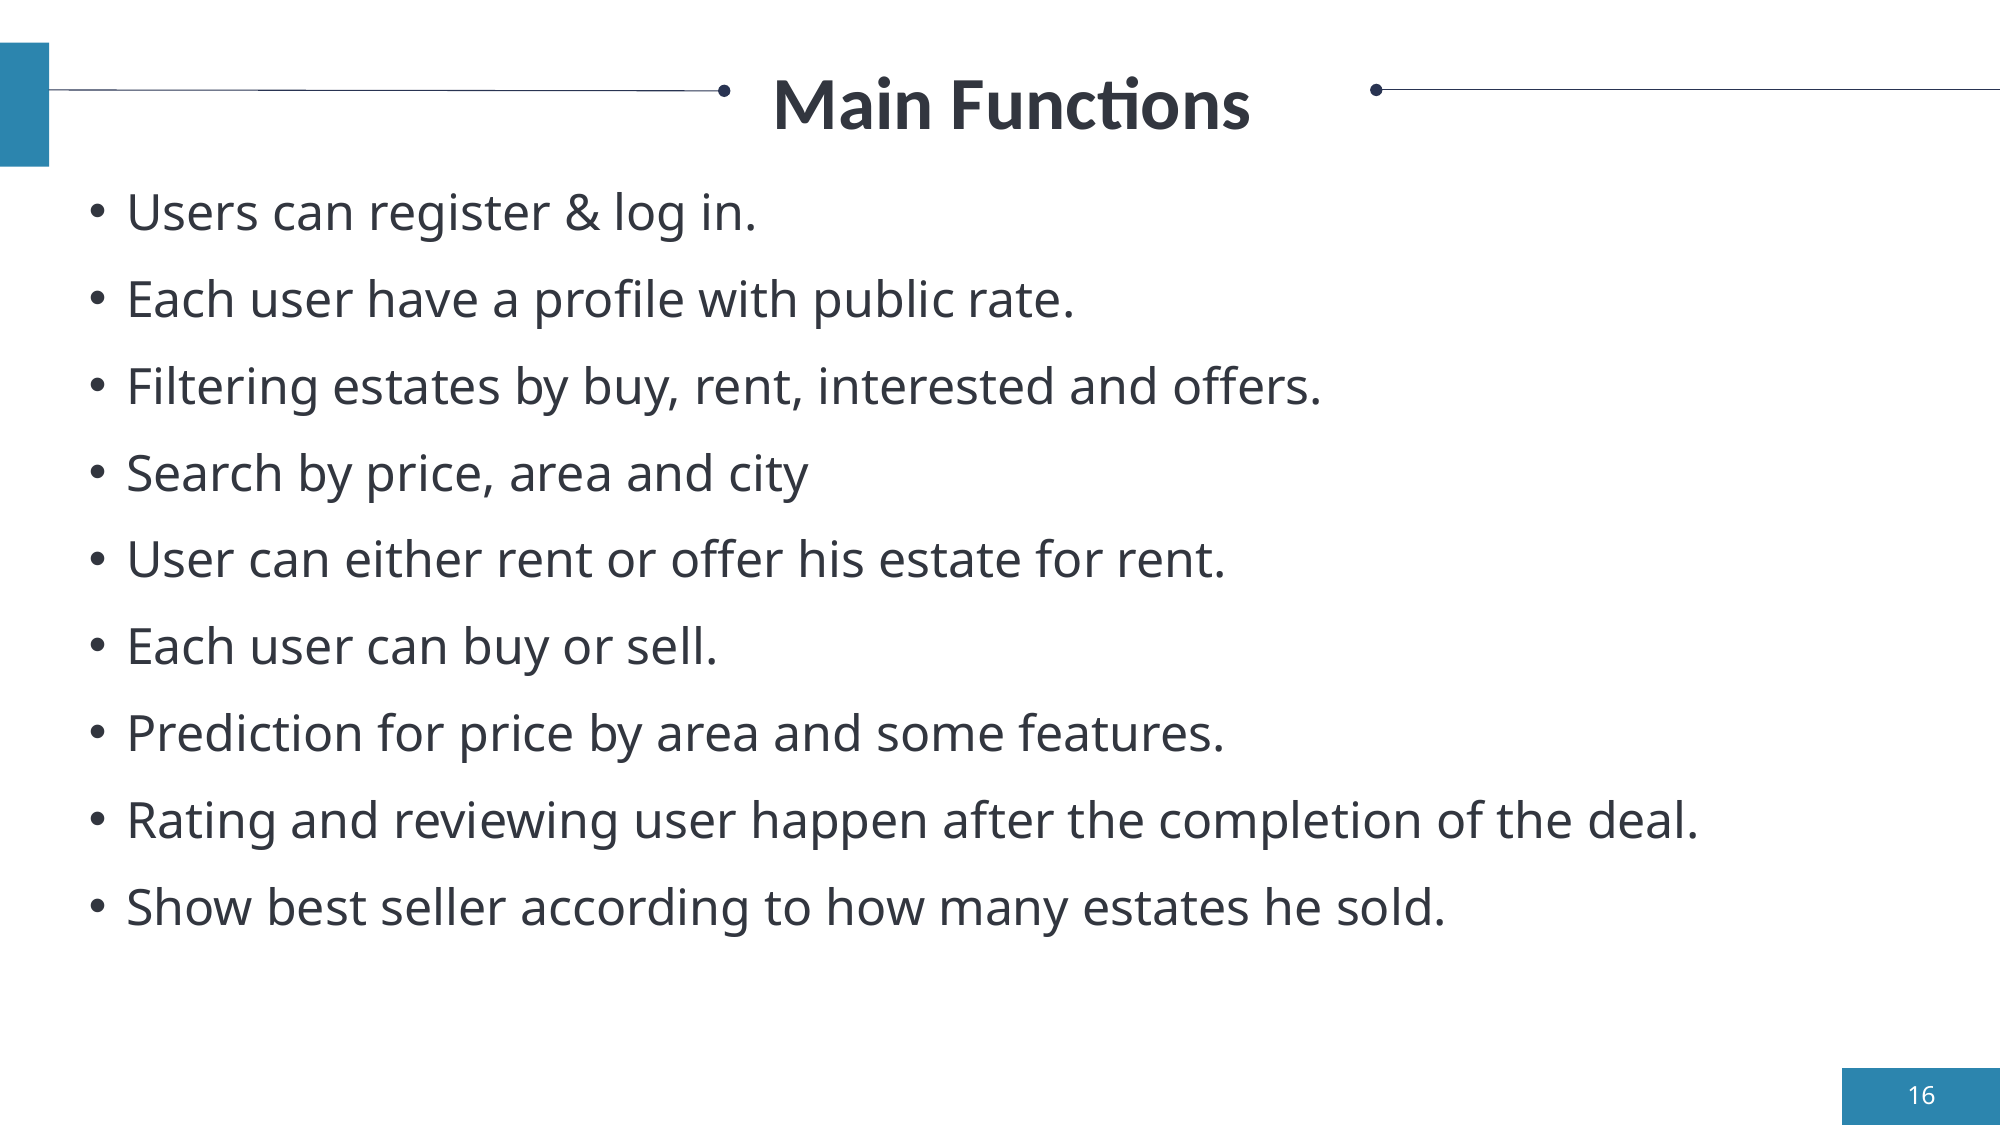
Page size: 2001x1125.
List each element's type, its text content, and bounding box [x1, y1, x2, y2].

list Users can register & log in. Each user have a profile with public rate. Filtering estates by buy, rent, interested and offers. Search by price, area and city User can either rent or offer his estate for rent. Each user can buy or sell. Prediction for price by area and some features. Rating and reviewing user happen after the completion of the deal. Show best seller according to how many estates he sold. [73, 167, 1878, 1060]
slide_number 16 [1889, 1079, 1951, 1114]
title Main Functions [60, 42, 1951, 168]
